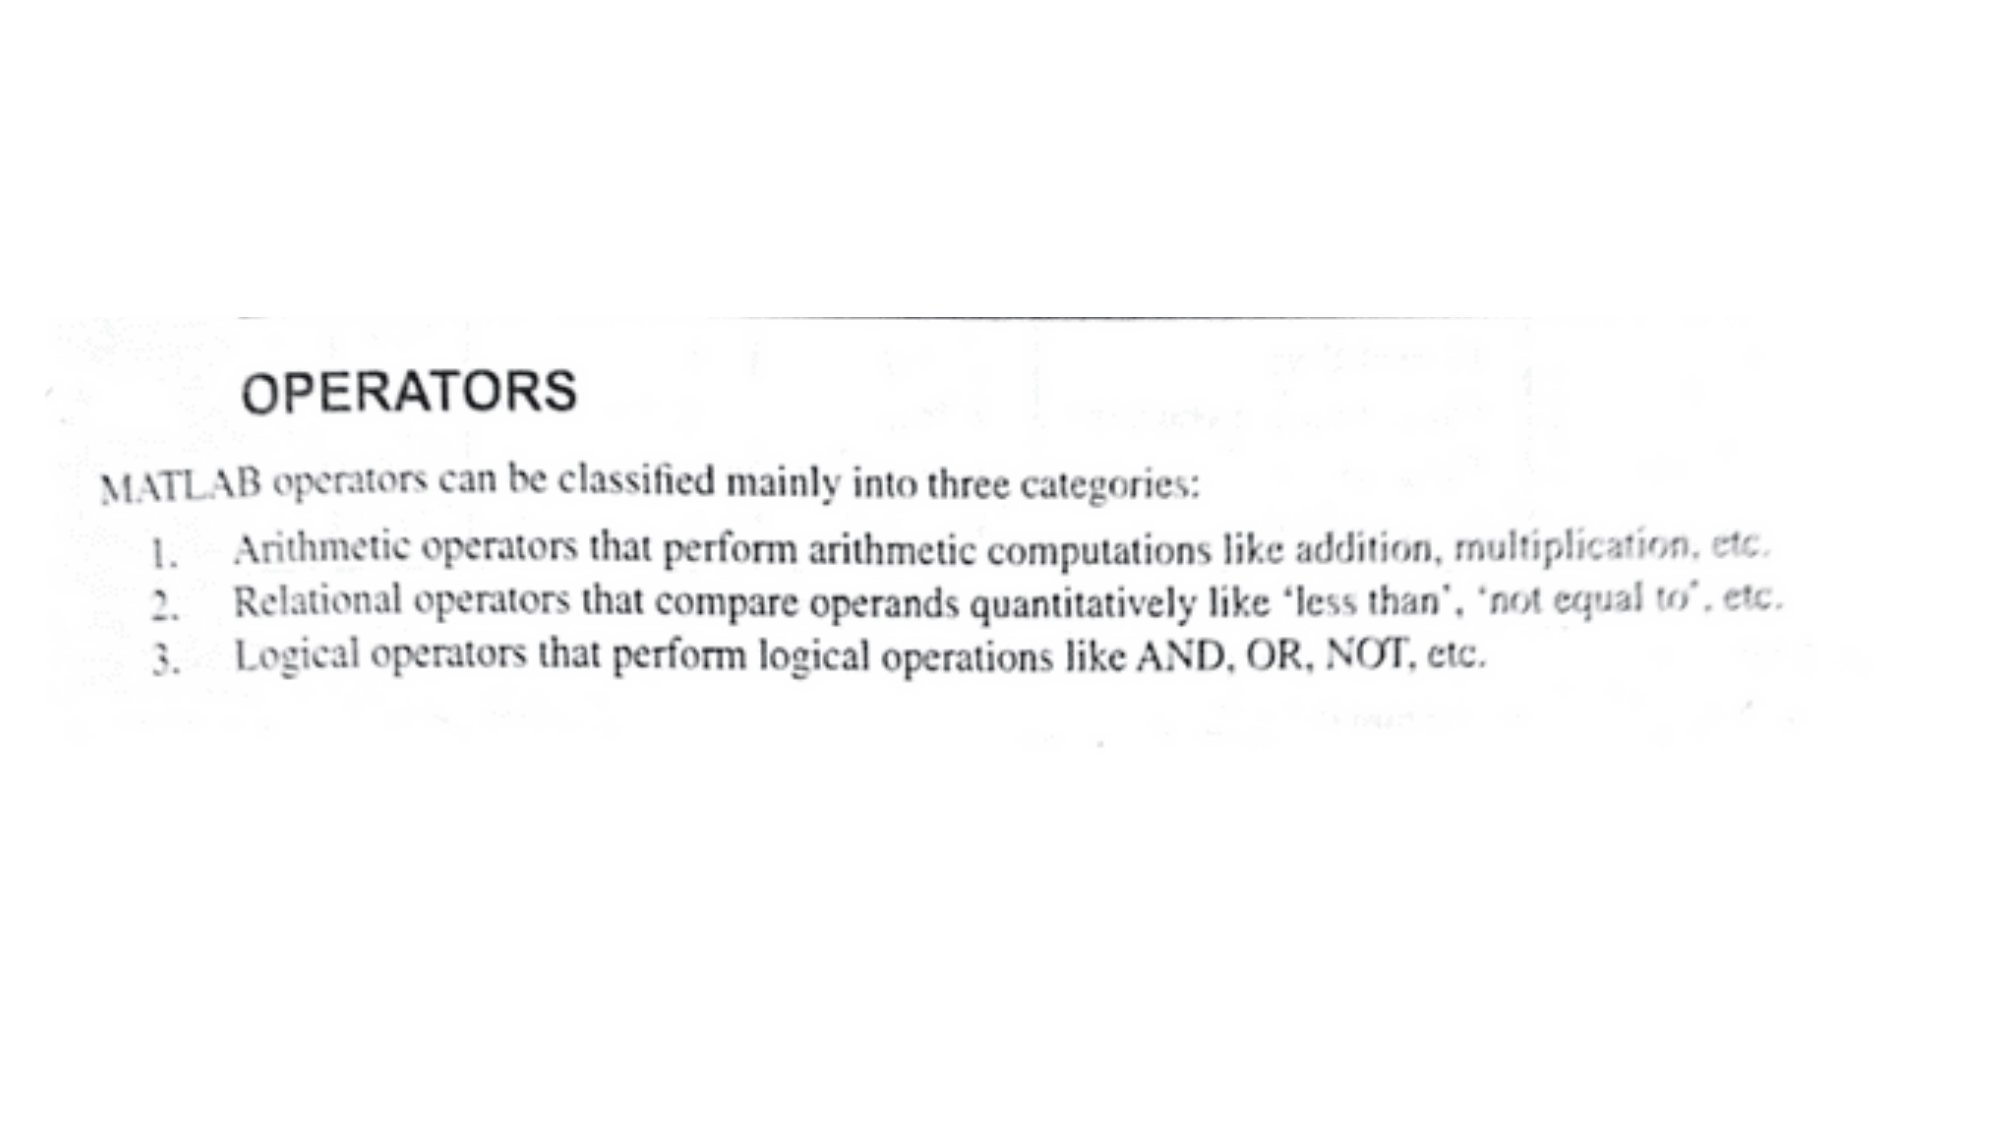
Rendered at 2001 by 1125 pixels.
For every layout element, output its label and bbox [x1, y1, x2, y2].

picture [45, 317, 1963, 810]
